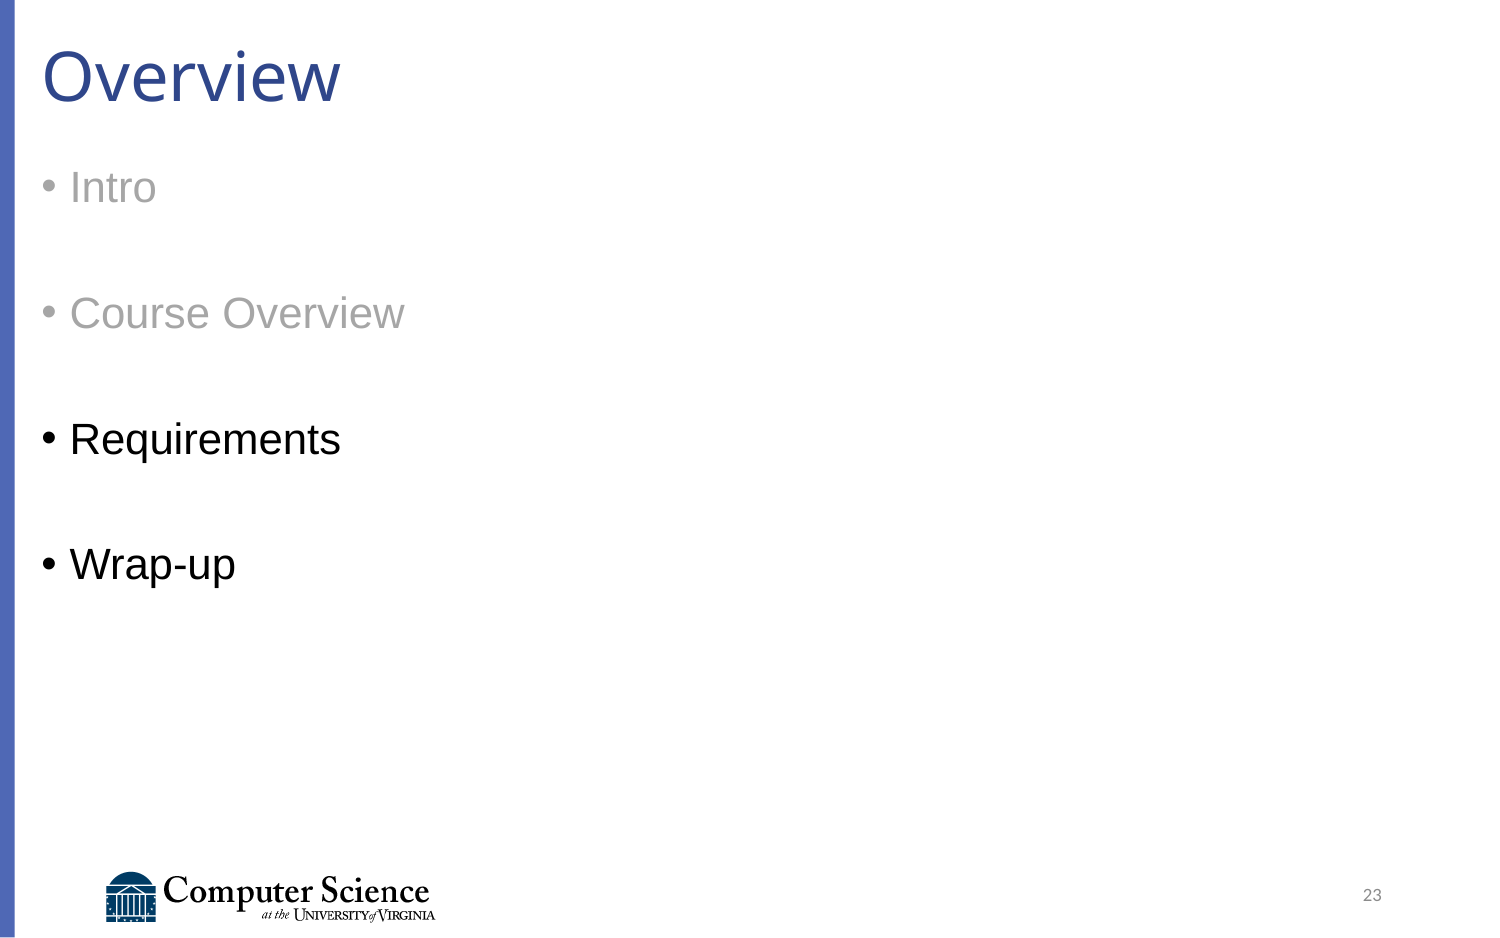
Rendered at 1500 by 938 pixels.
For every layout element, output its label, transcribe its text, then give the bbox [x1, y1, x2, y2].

picture [103, 870, 441, 923]
list Intro Course Overview Requirements Wrap-up [26, 157, 1483, 845]
slide_number 23 [1059, 868, 1397, 919]
title Overview [26, 14, 1483, 145]
